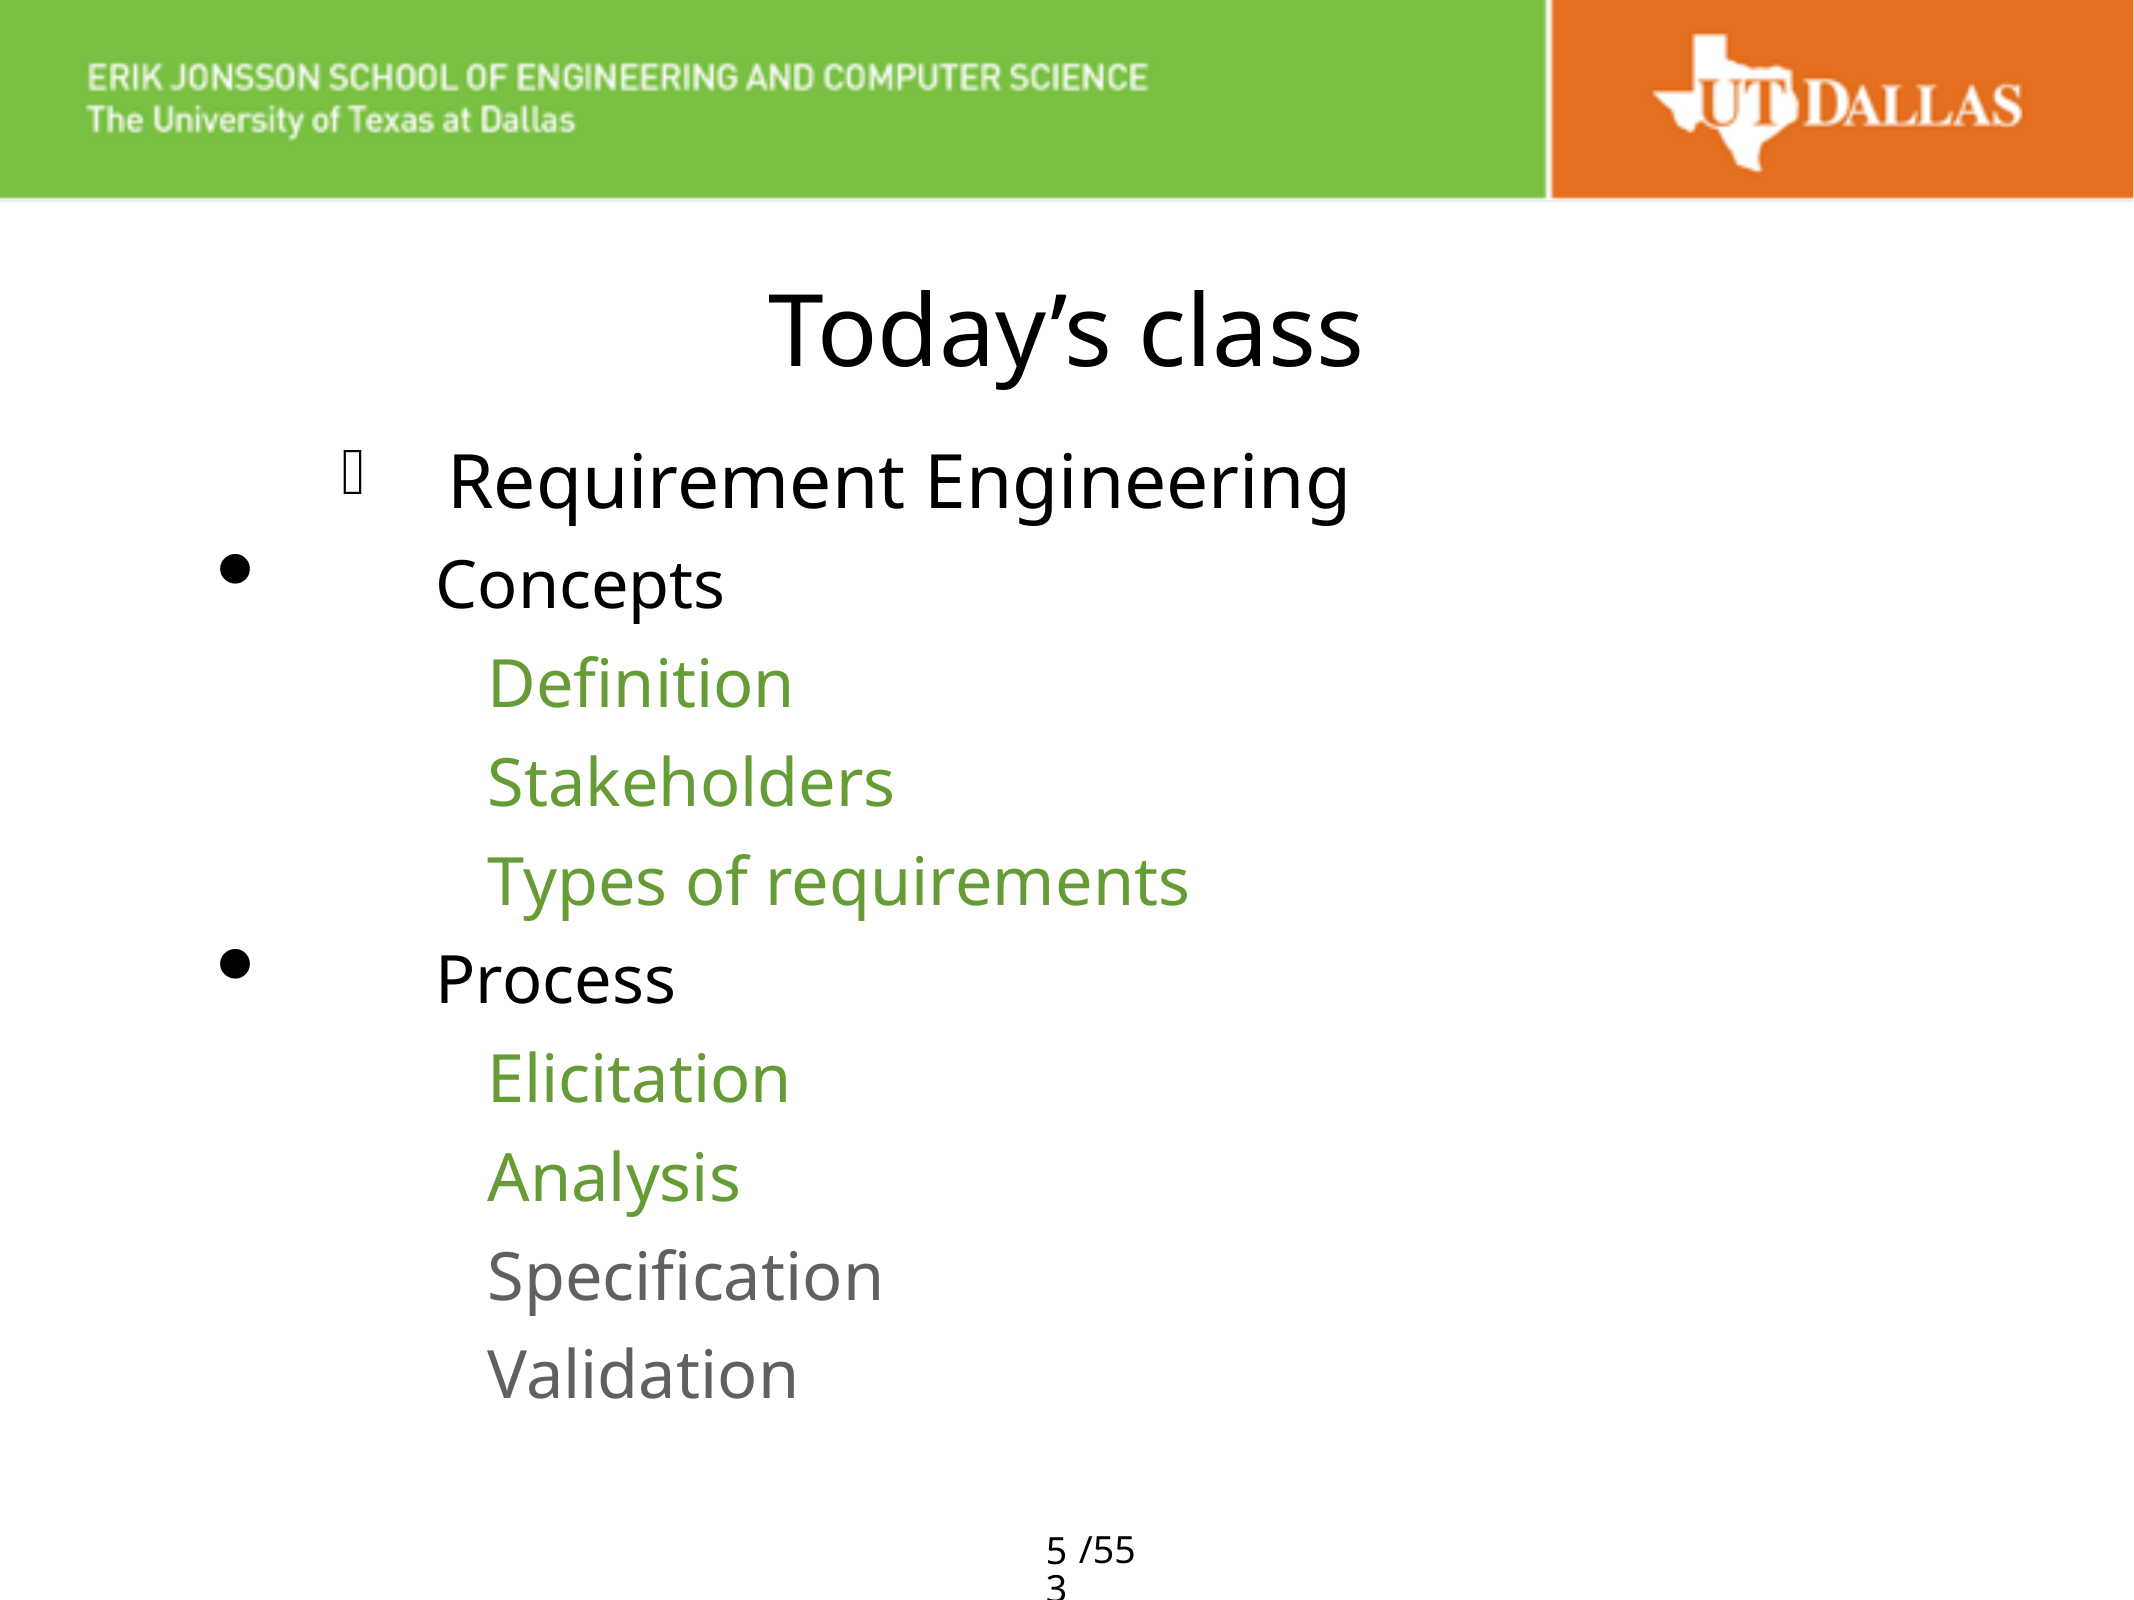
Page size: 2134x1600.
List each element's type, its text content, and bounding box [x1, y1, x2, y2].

title Today’s class [207, 157, 1926, 453]
list Requirement Engineering Concepts Definition Stakeholders Types of requirements Process Elicitation Analysis Specification Validation [207, 453, 1926, 1393]
slide_number 53 [1036, 1518, 1095, 1580]
picture [0, 0, 2134, 205]
